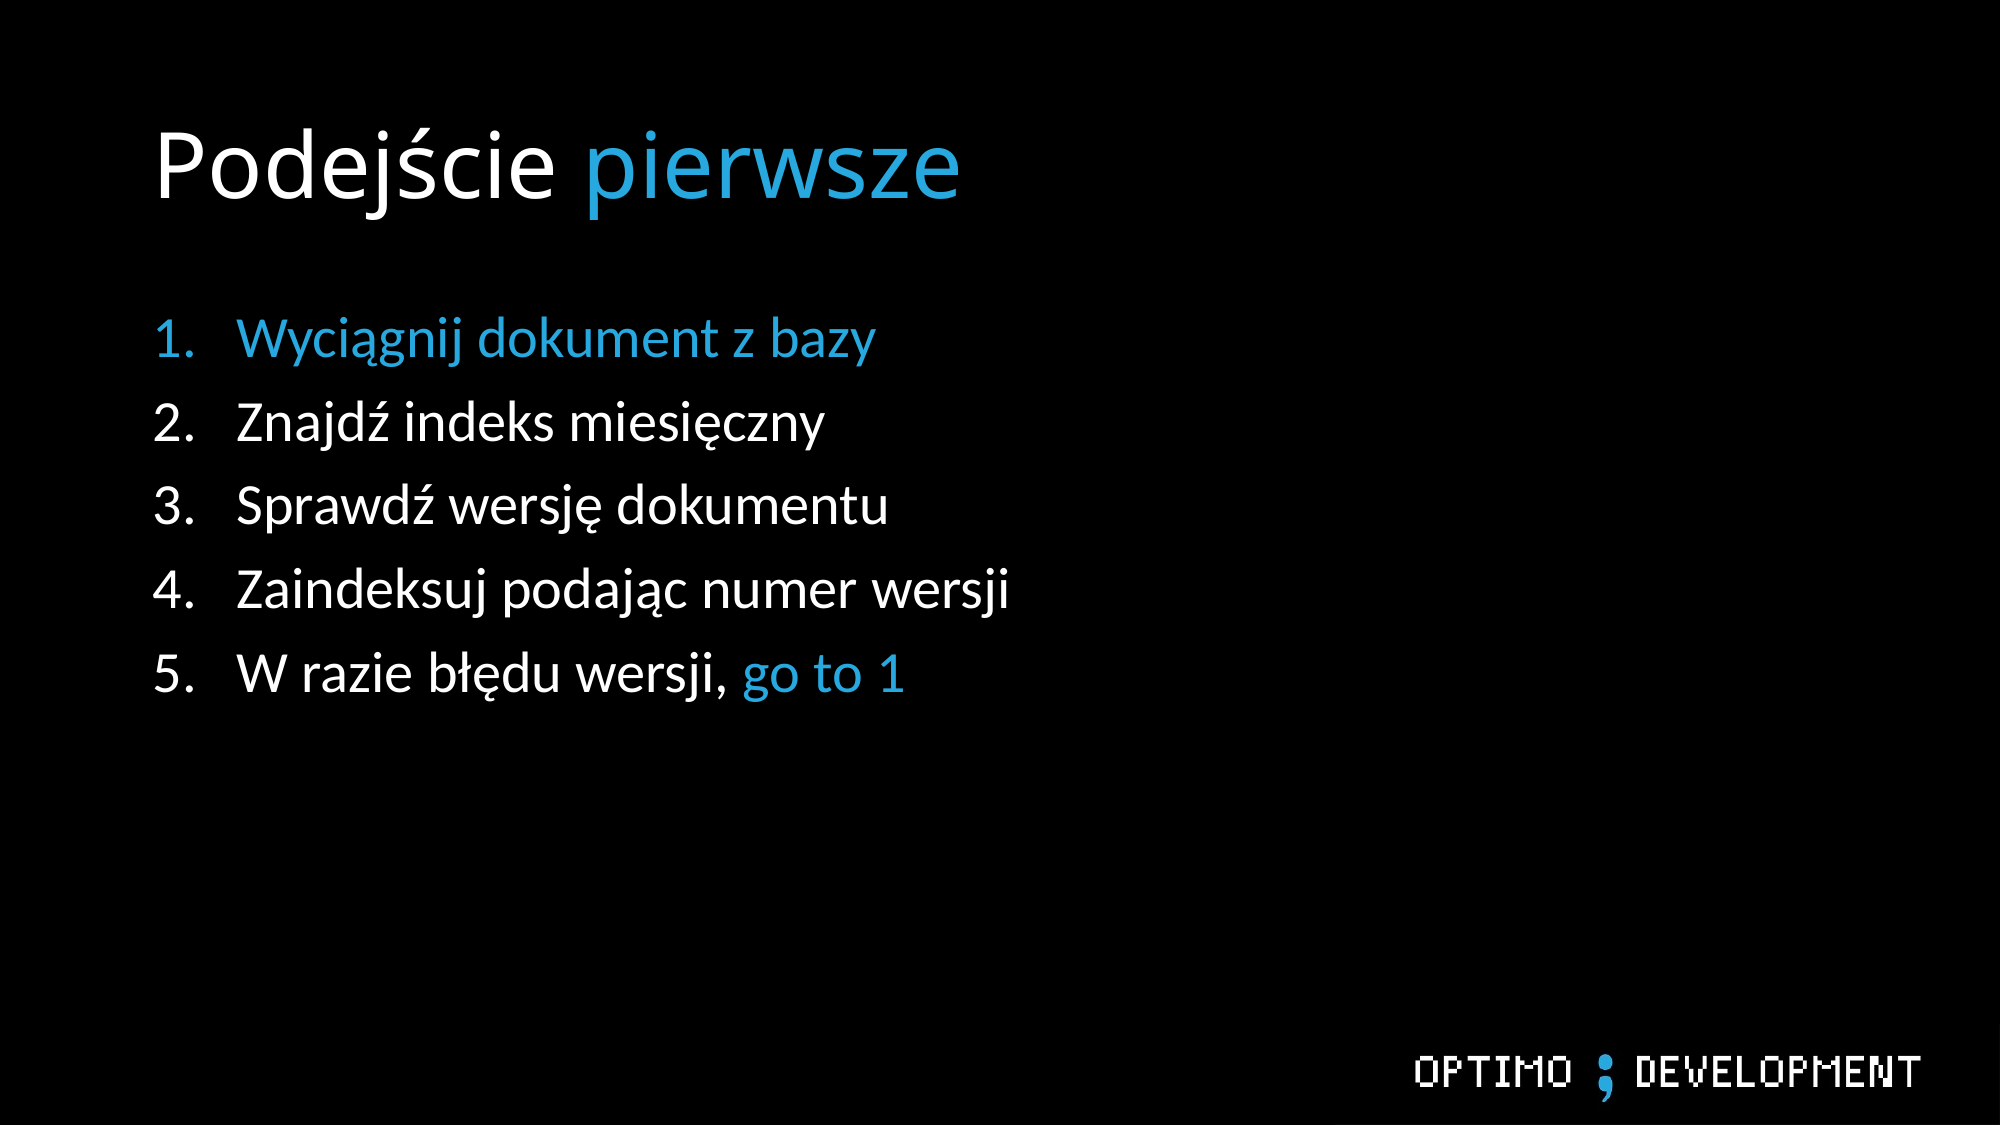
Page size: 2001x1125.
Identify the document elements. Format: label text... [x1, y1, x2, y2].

picture [1335, 1024, 2000, 1125]
list Wyciągnij dokument z bazy Znajdź indeks miesięczny Sprawdź wersję dokumentu Zaindeksuj podając numer wersji W razie błędu wersji, go to 1 [137, 299, 1863, 1014]
title Podejście pierwsze [137, 59, 1863, 278]
